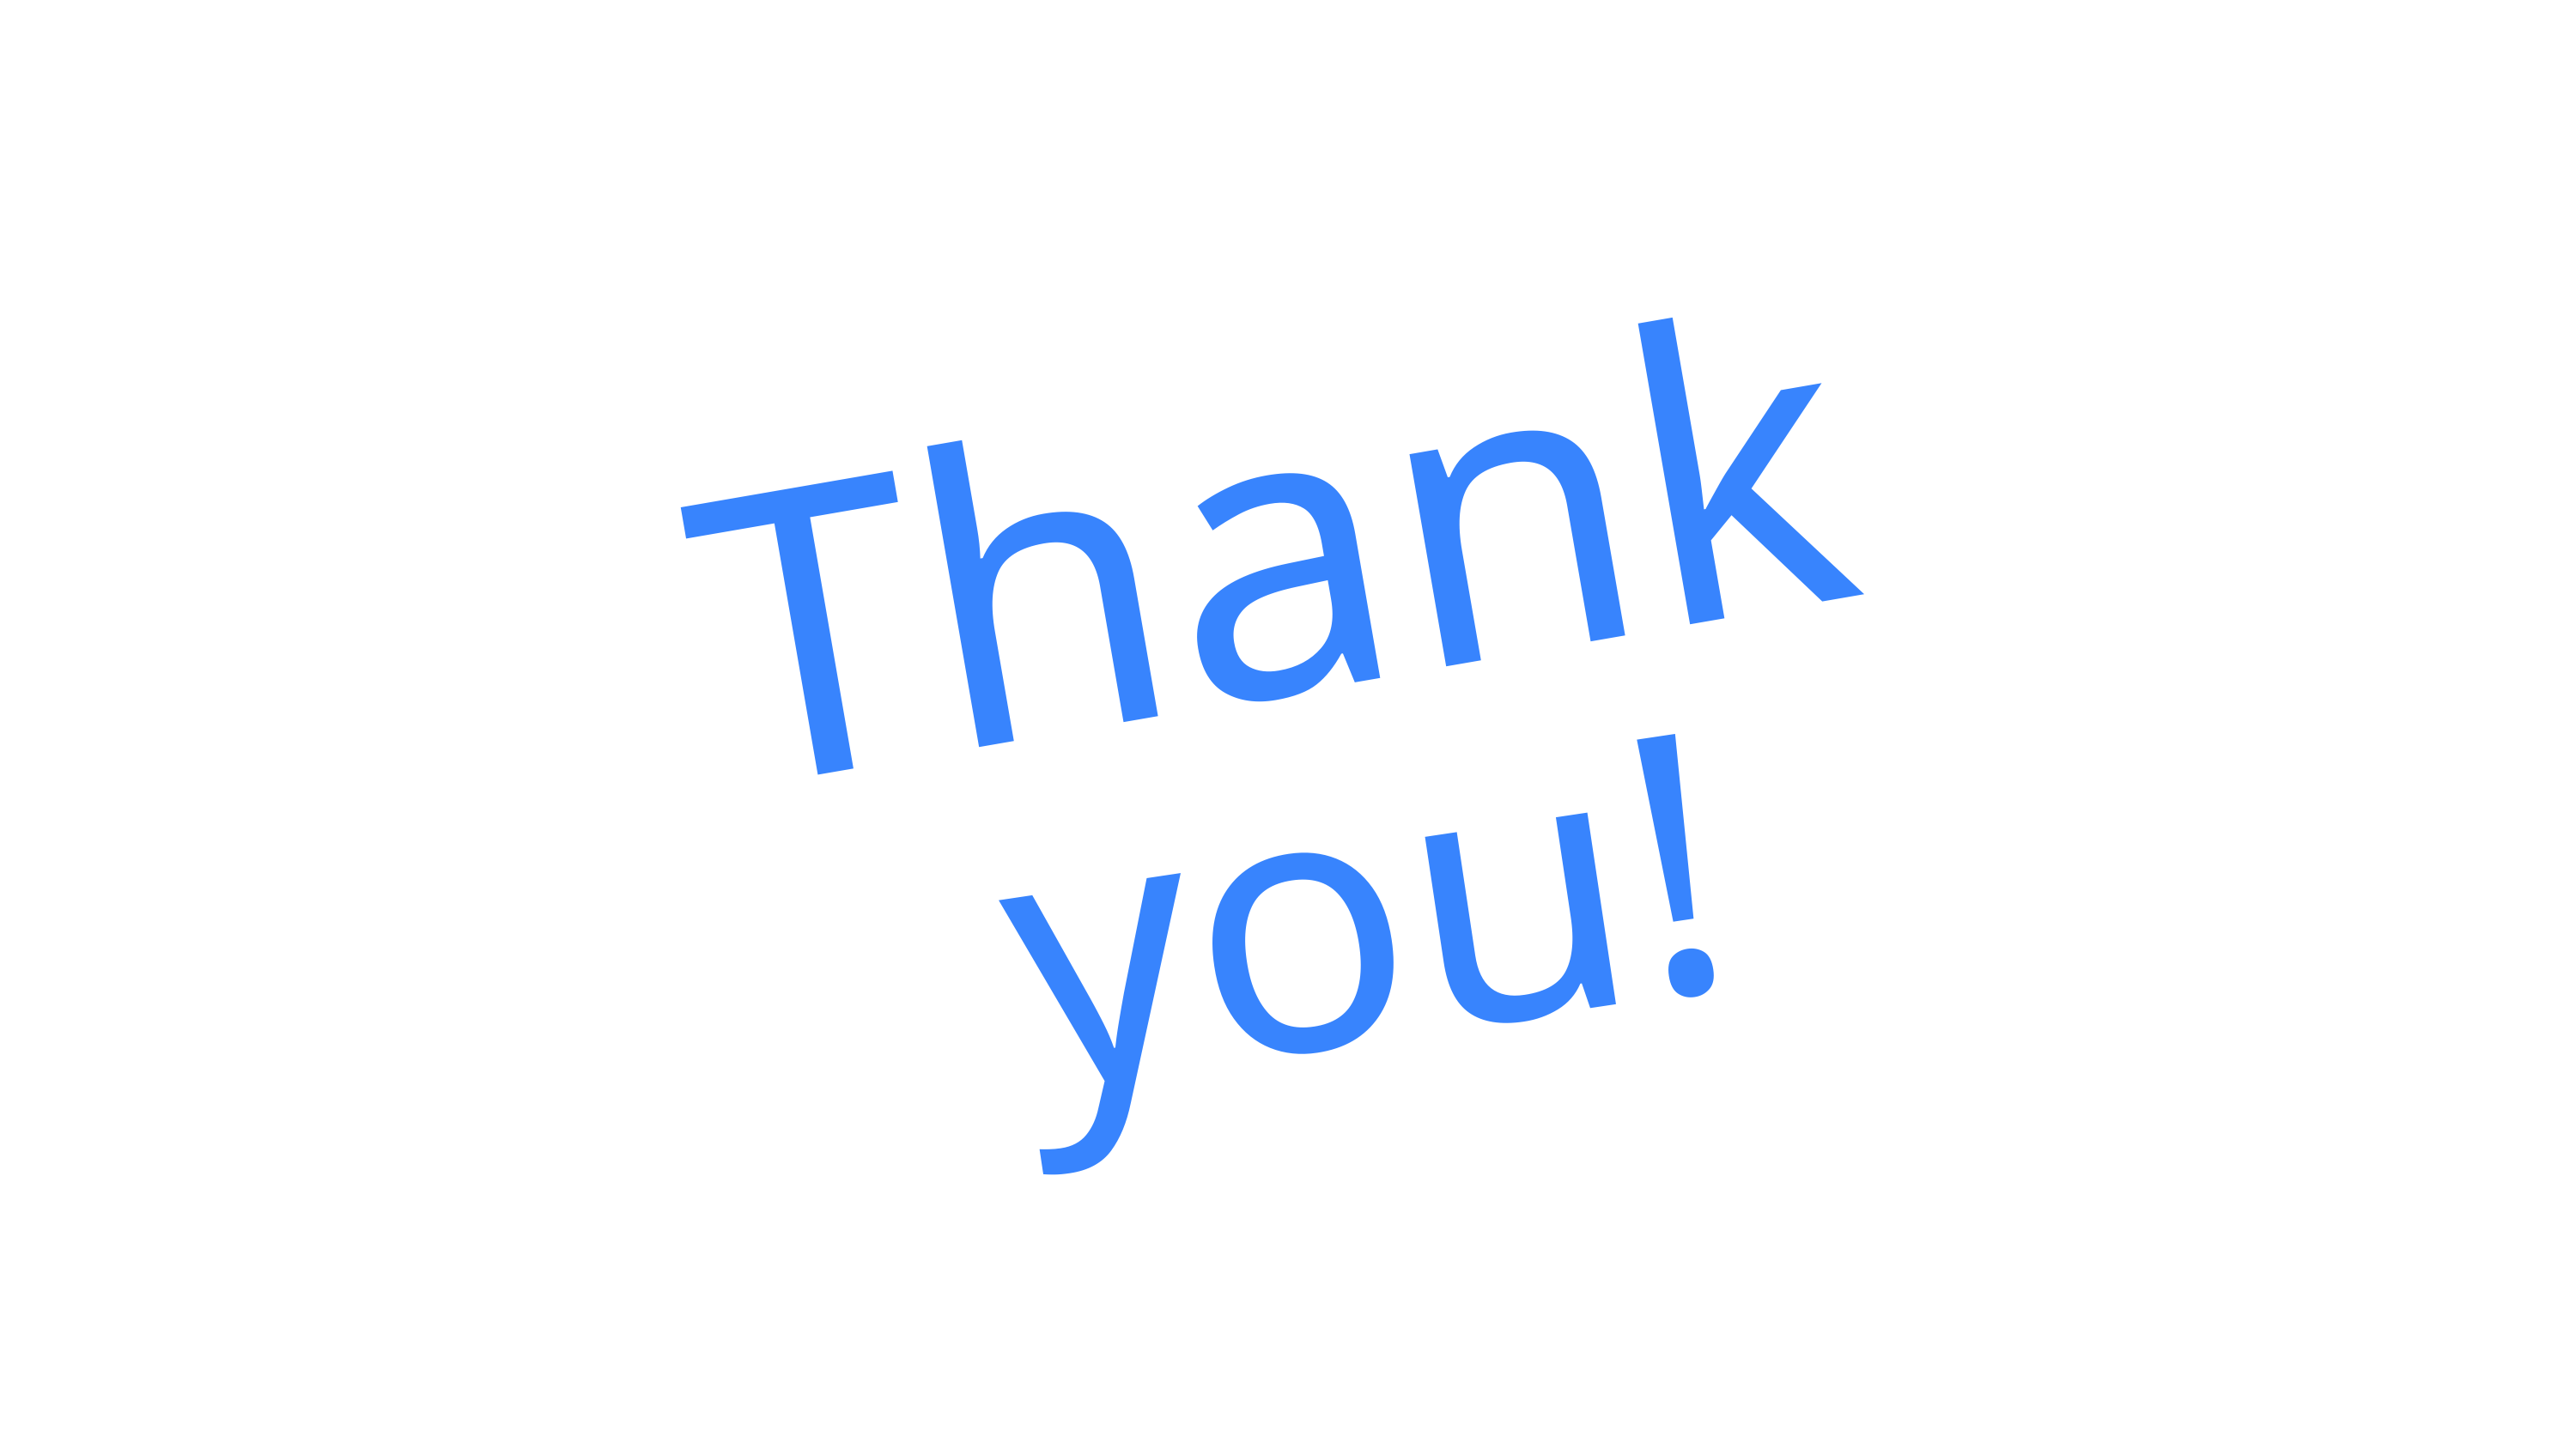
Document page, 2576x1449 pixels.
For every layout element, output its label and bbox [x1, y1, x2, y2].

text_box [525, 208, 2051, 1241]
